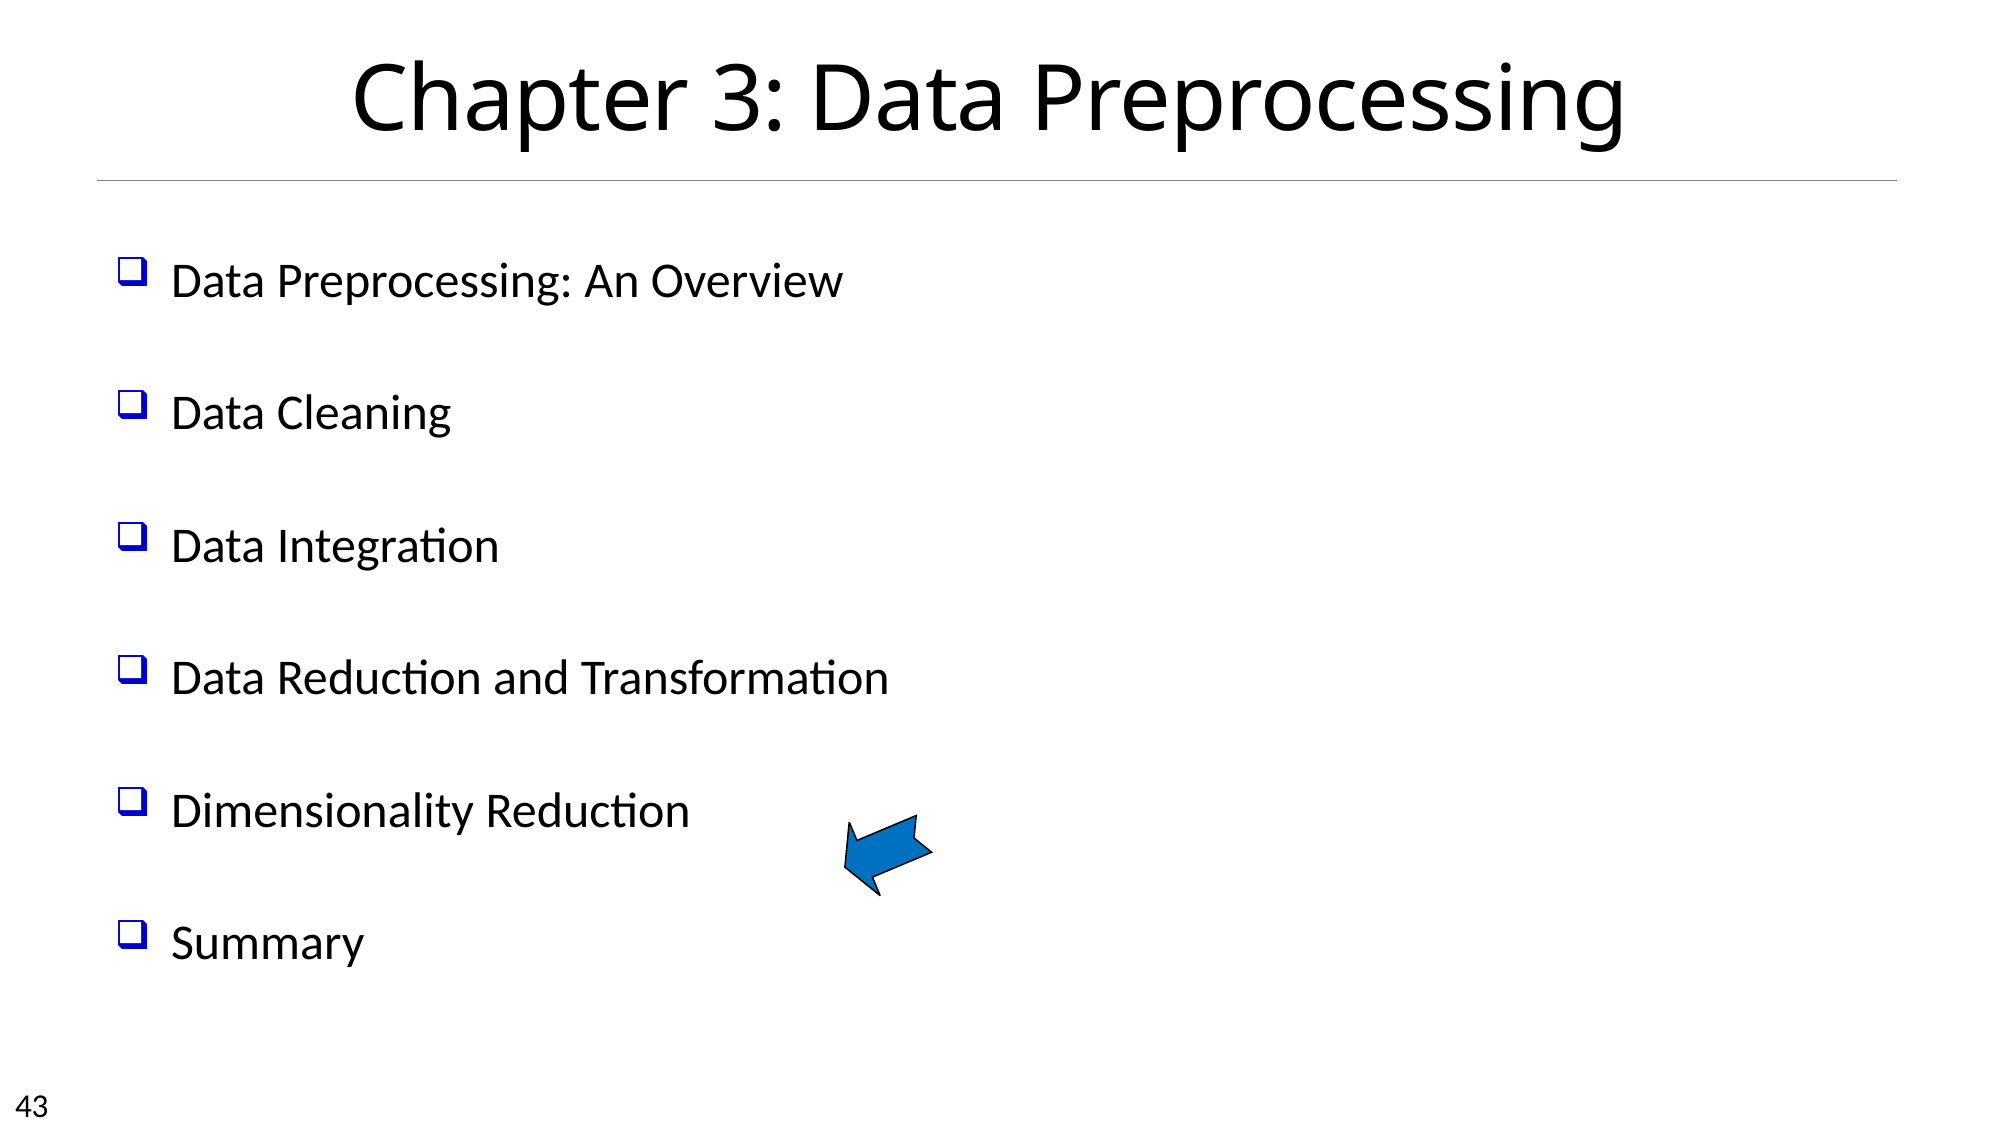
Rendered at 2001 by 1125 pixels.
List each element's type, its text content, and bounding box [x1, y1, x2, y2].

title Chapter 3: Data Preprocessing [57, 47, 1923, 158]
list Data Preprocessing: An Overview Data Cleaning Data Integration Data Reduction and Transformation Dimensionality Reduction Summary [99, 179, 1899, 1066]
text_box [844, 815, 932, 896]
